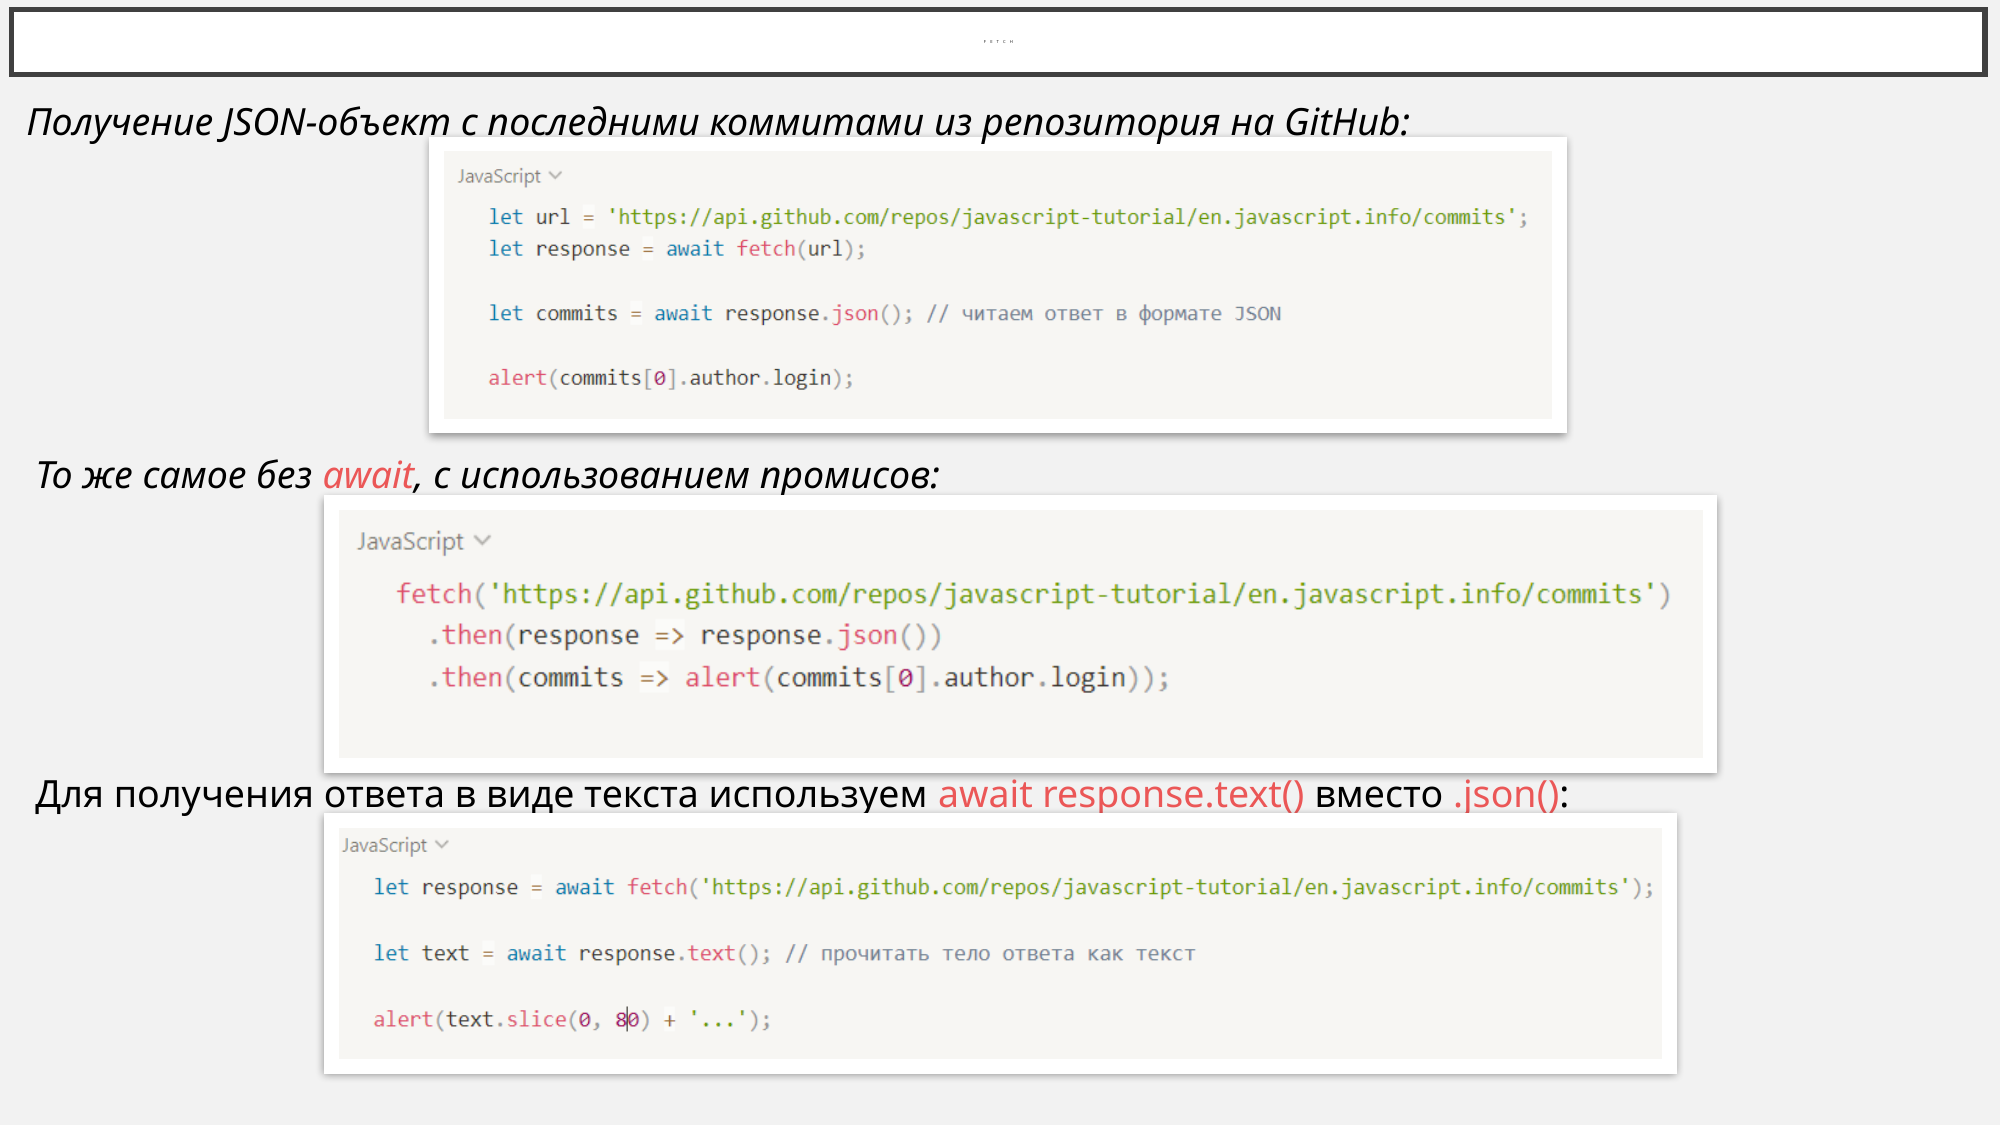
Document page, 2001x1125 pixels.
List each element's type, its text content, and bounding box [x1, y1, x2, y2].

title Fetch [9, 7, 1988, 77]
text_box То же самое без await, с использованием промисов: [20, 443, 1021, 504]
picture [443, 151, 1553, 419]
picture [338, 827, 1662, 1059]
text_box Для получения ответа в виде текста используем await response.text() вместо .json(): [20, 762, 1985, 823]
text_box Получение JSON-объект с последними коммитами из репозитория на GitHub: [11, 90, 1985, 151]
picture [338, 509, 1703, 759]
